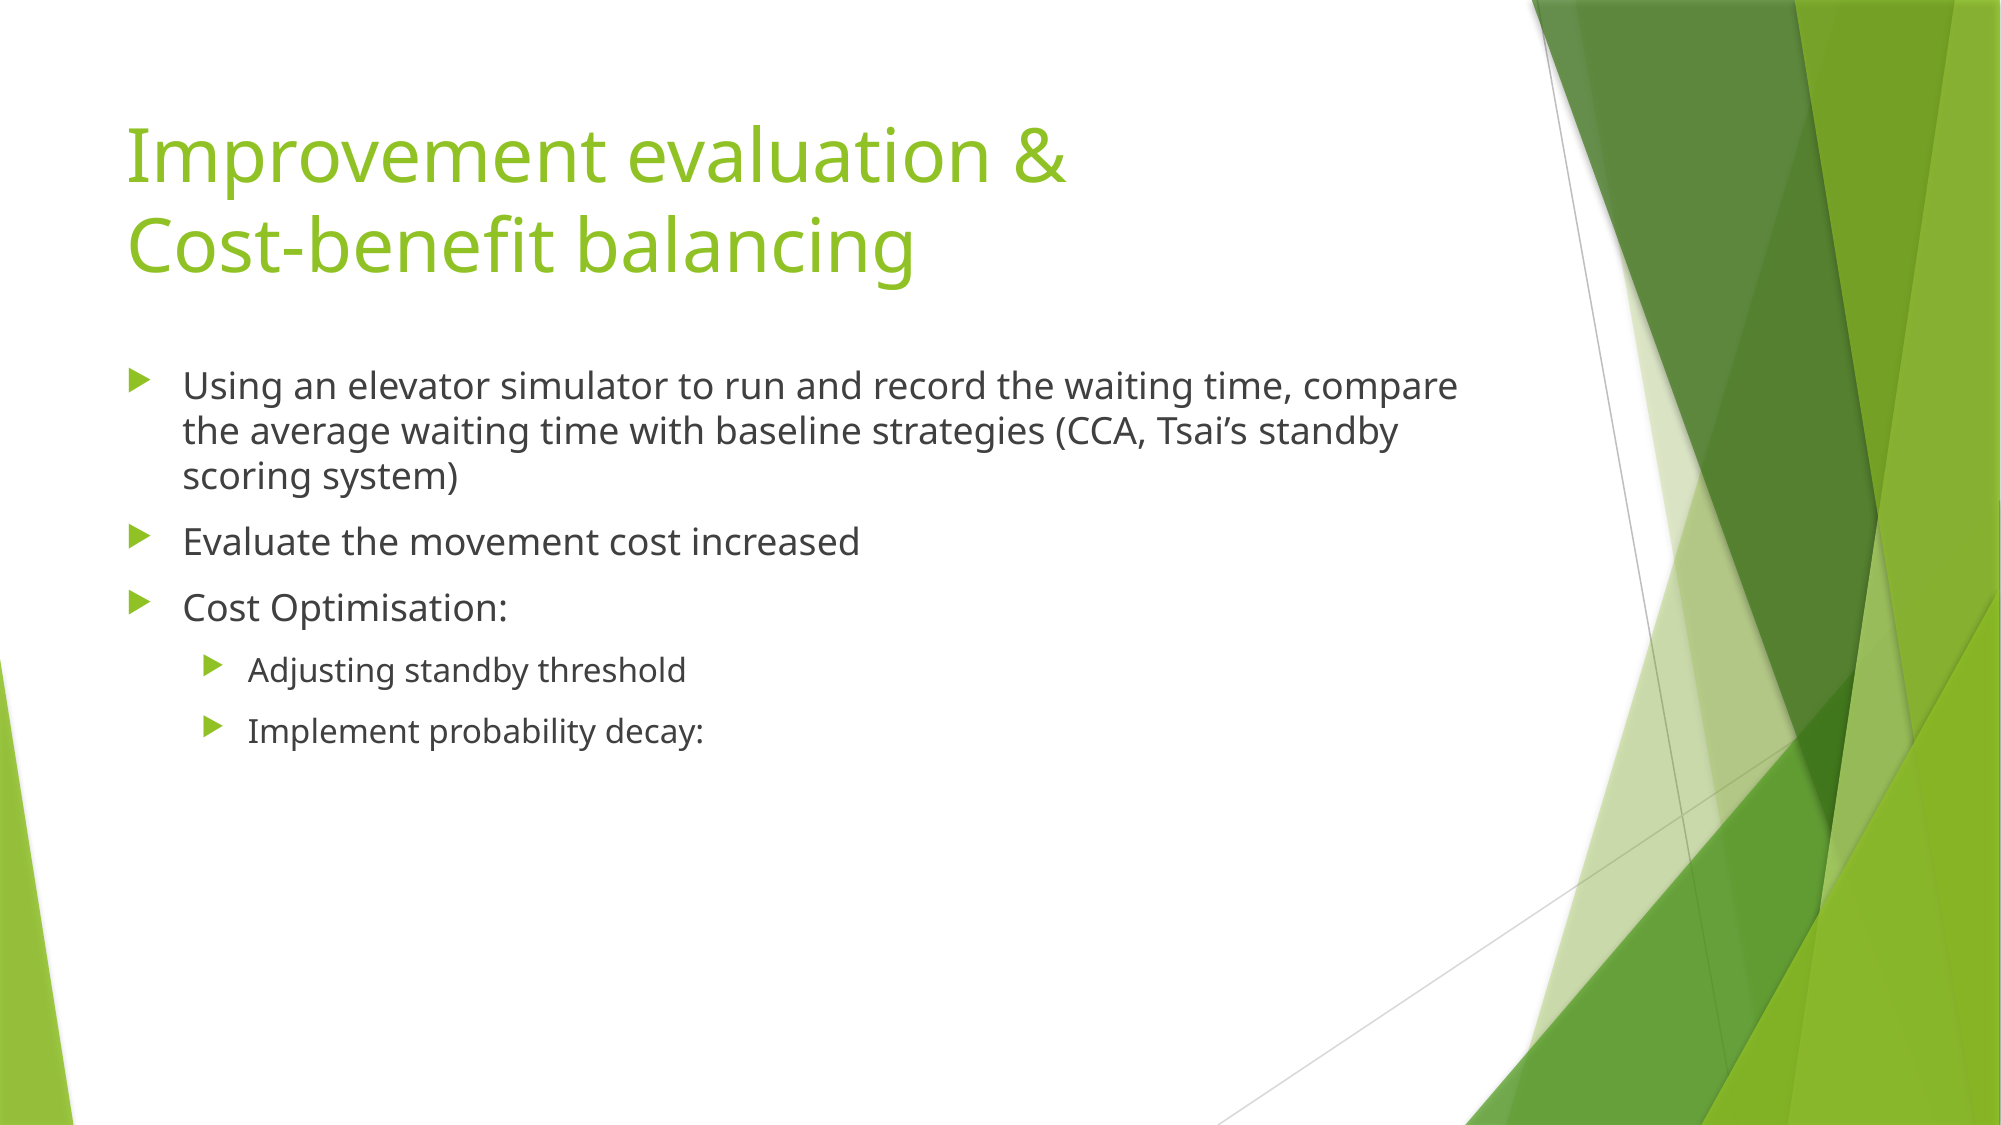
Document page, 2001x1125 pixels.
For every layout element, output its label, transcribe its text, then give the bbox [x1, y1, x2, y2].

title Improvement evaluation & Cost-benefit balancing [111, 99, 1522, 317]
